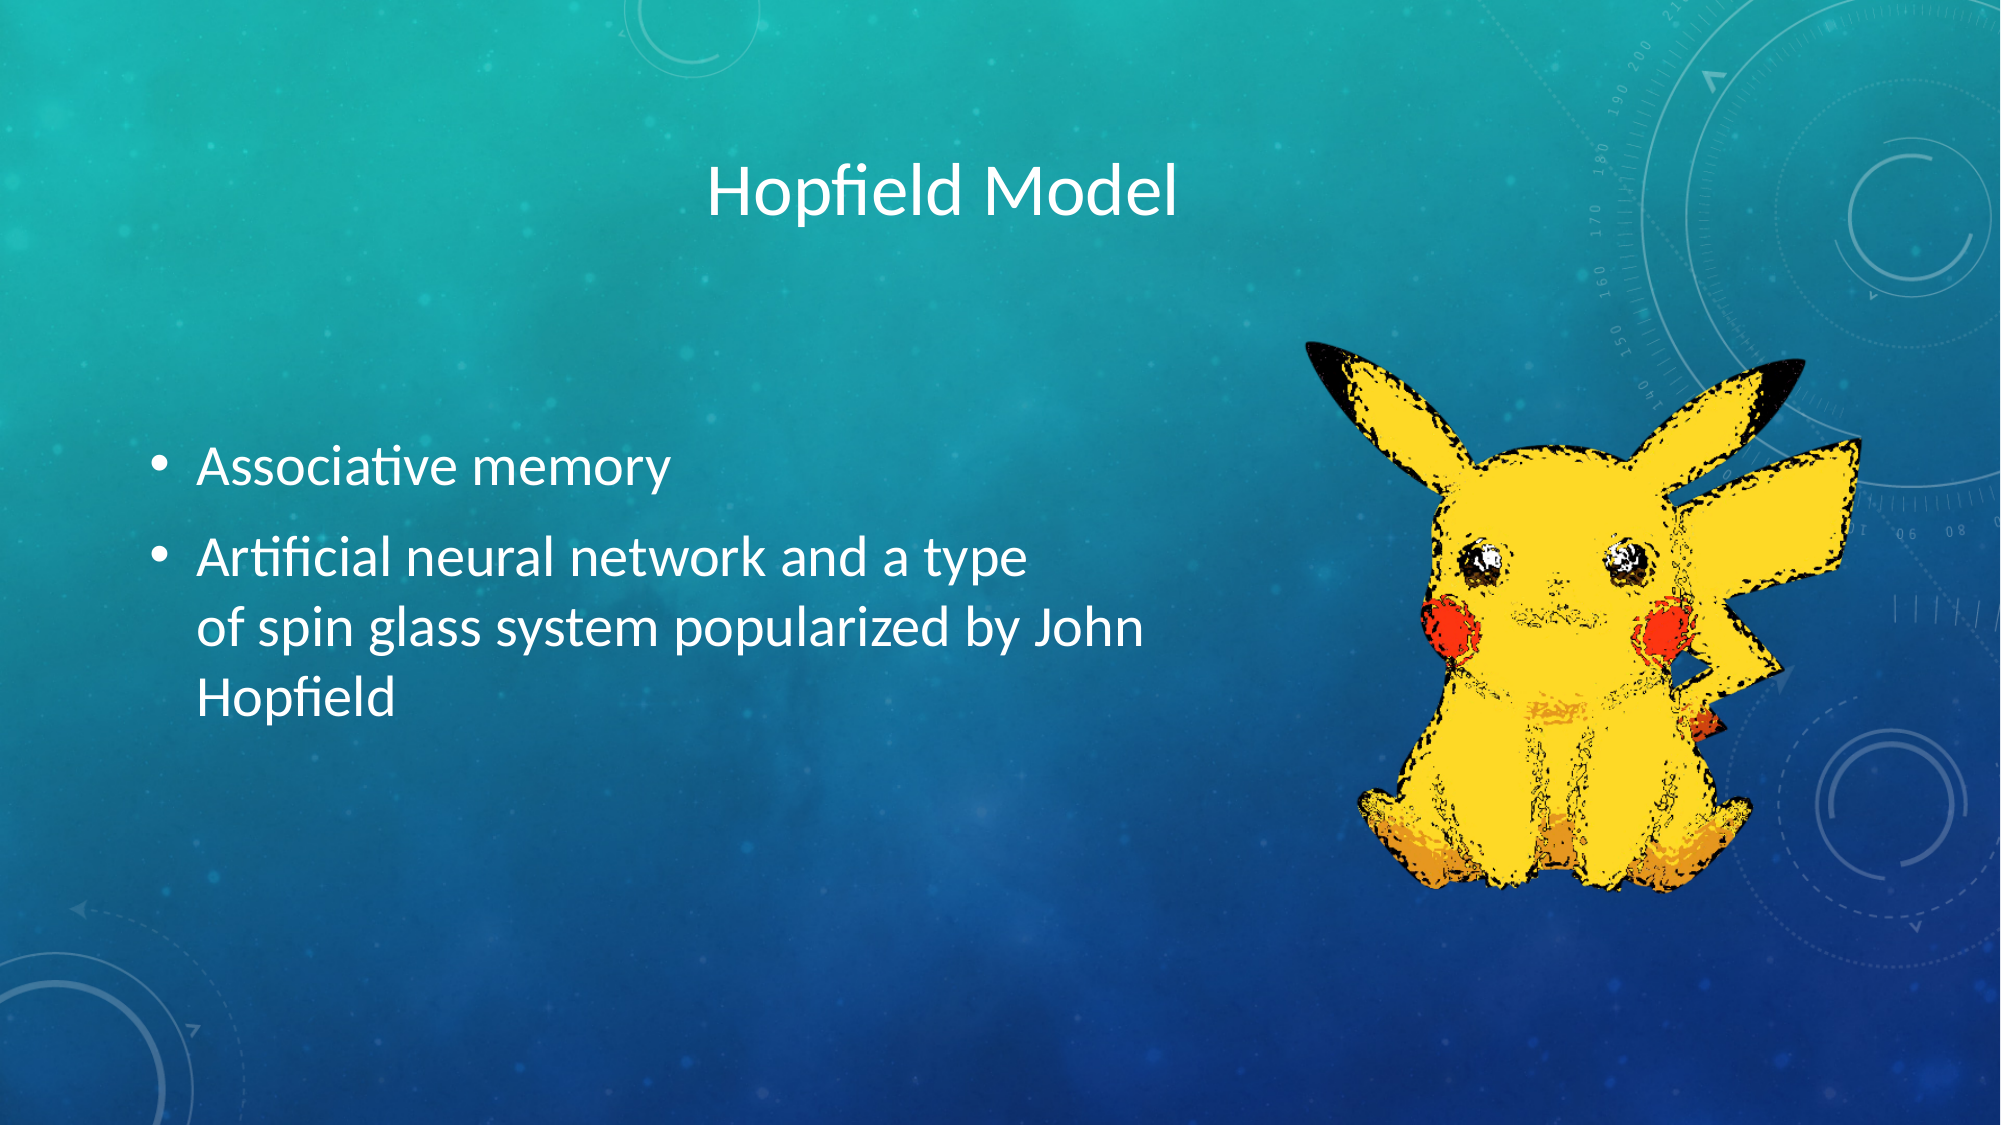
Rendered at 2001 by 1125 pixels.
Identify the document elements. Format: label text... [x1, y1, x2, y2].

picture [0, 0, 2001, 1125]
list Associative memory Artificial neural network and a type of spin glass system popularized by John Hopfield [134, 198, 1193, 957]
title Hopfield Model [112, 71, 1775, 311]
